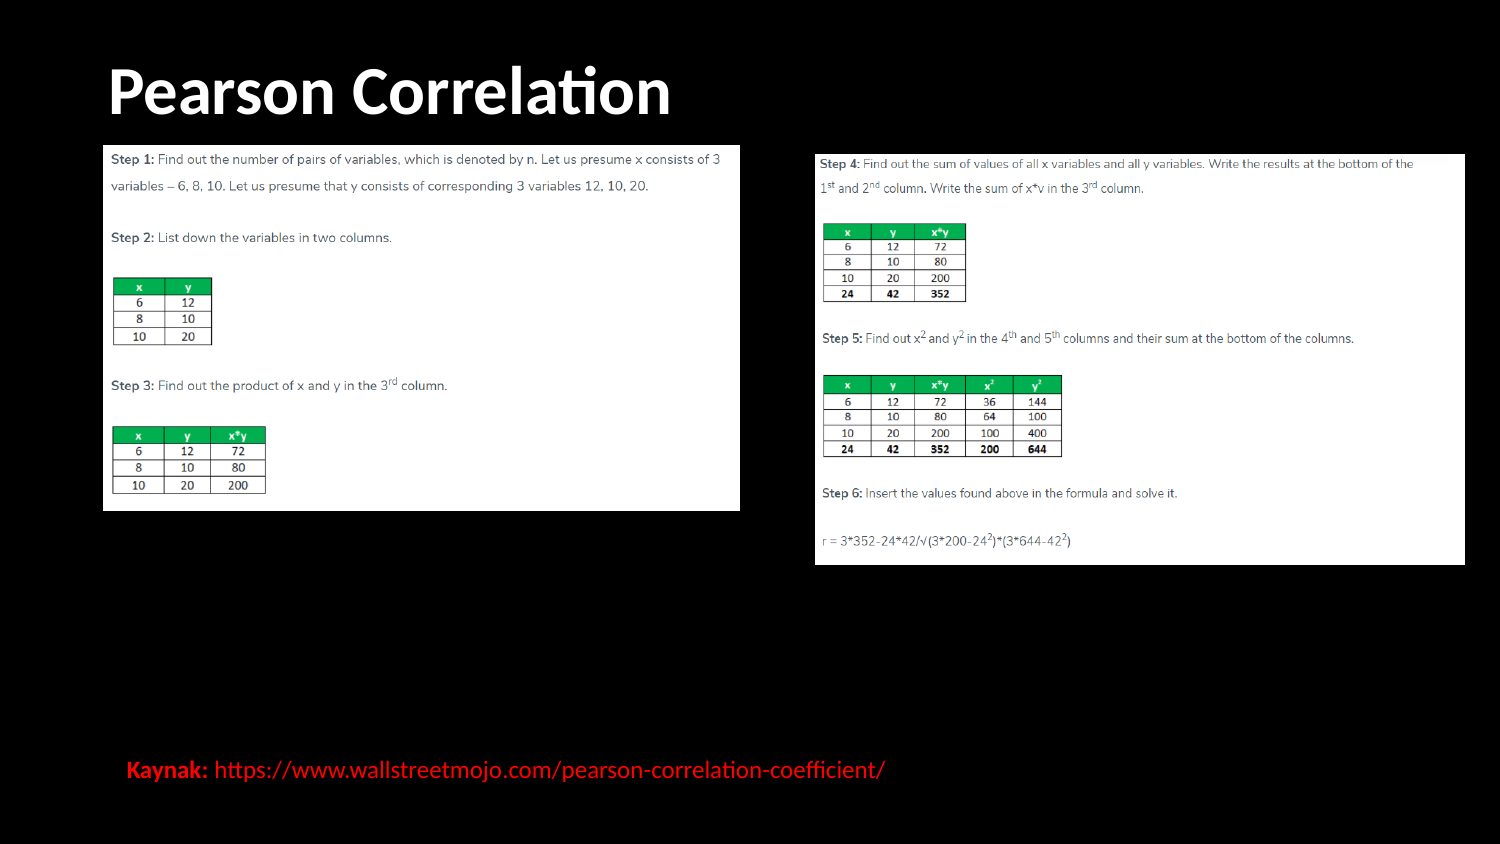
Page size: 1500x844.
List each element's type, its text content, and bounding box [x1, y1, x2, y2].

picture [815, 154, 1466, 565]
title Pearson Correlation [93, 11, 1387, 175]
picture [103, 145, 740, 511]
text_box Kaynak: https://www.wallstreetmojo.com/pearson-correlation-coefficient/ [112, 746, 1500, 792]
